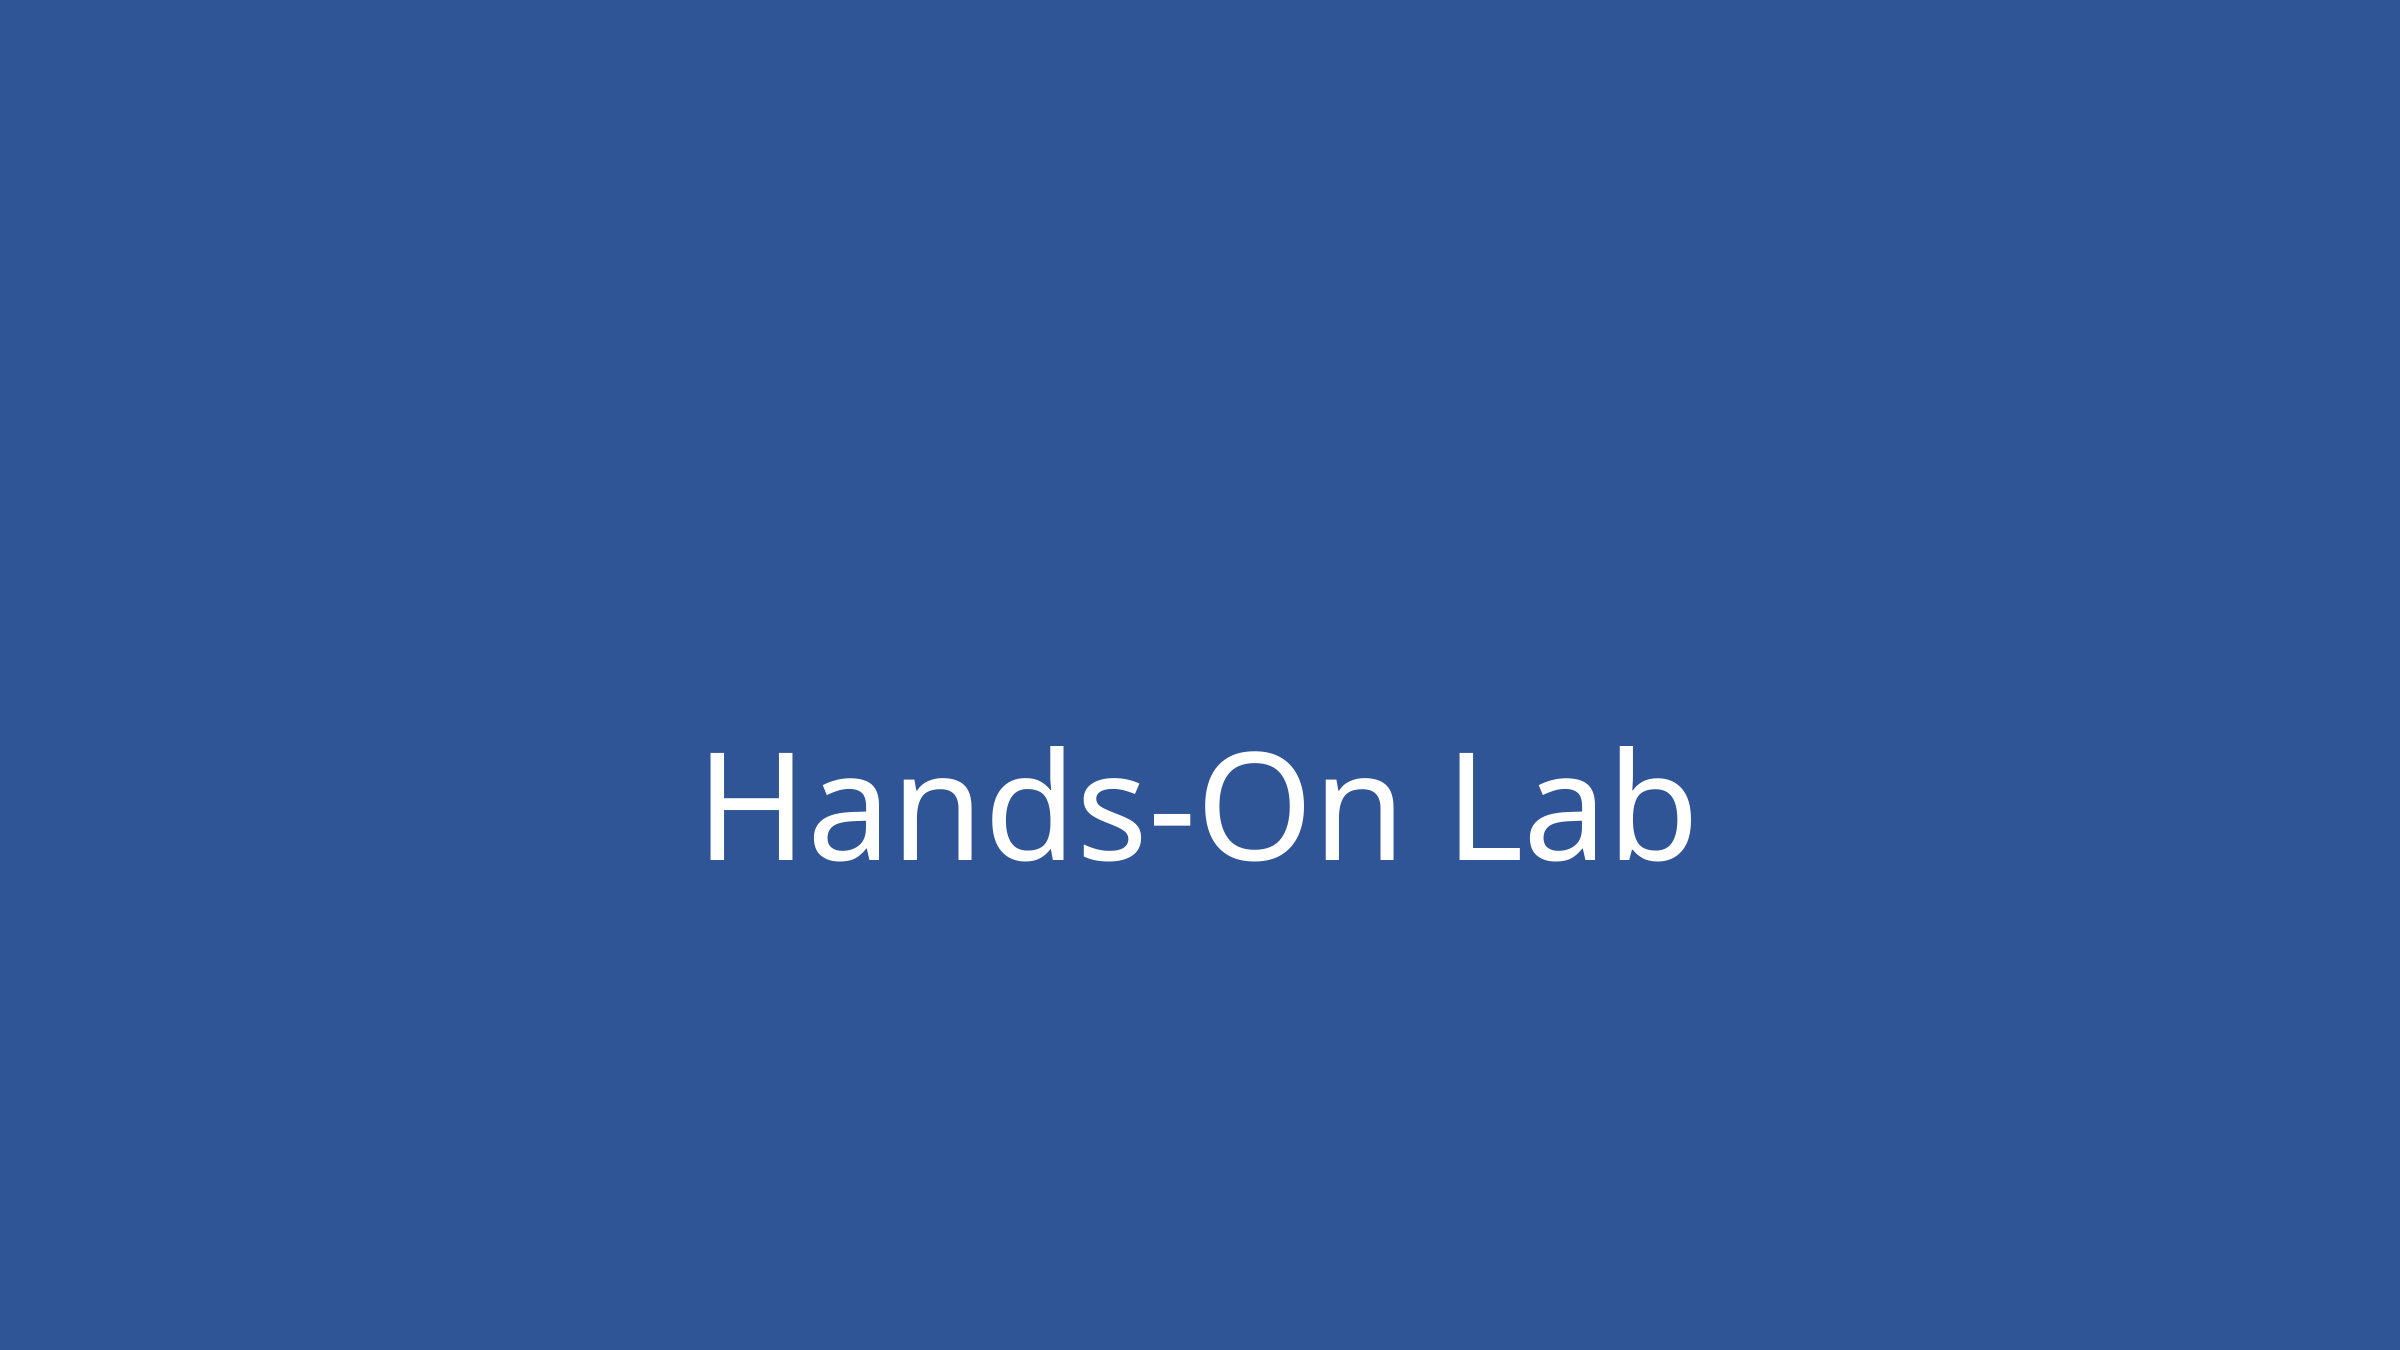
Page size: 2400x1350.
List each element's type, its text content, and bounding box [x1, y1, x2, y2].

title Hands-On Lab [163, 336, 2234, 899]
